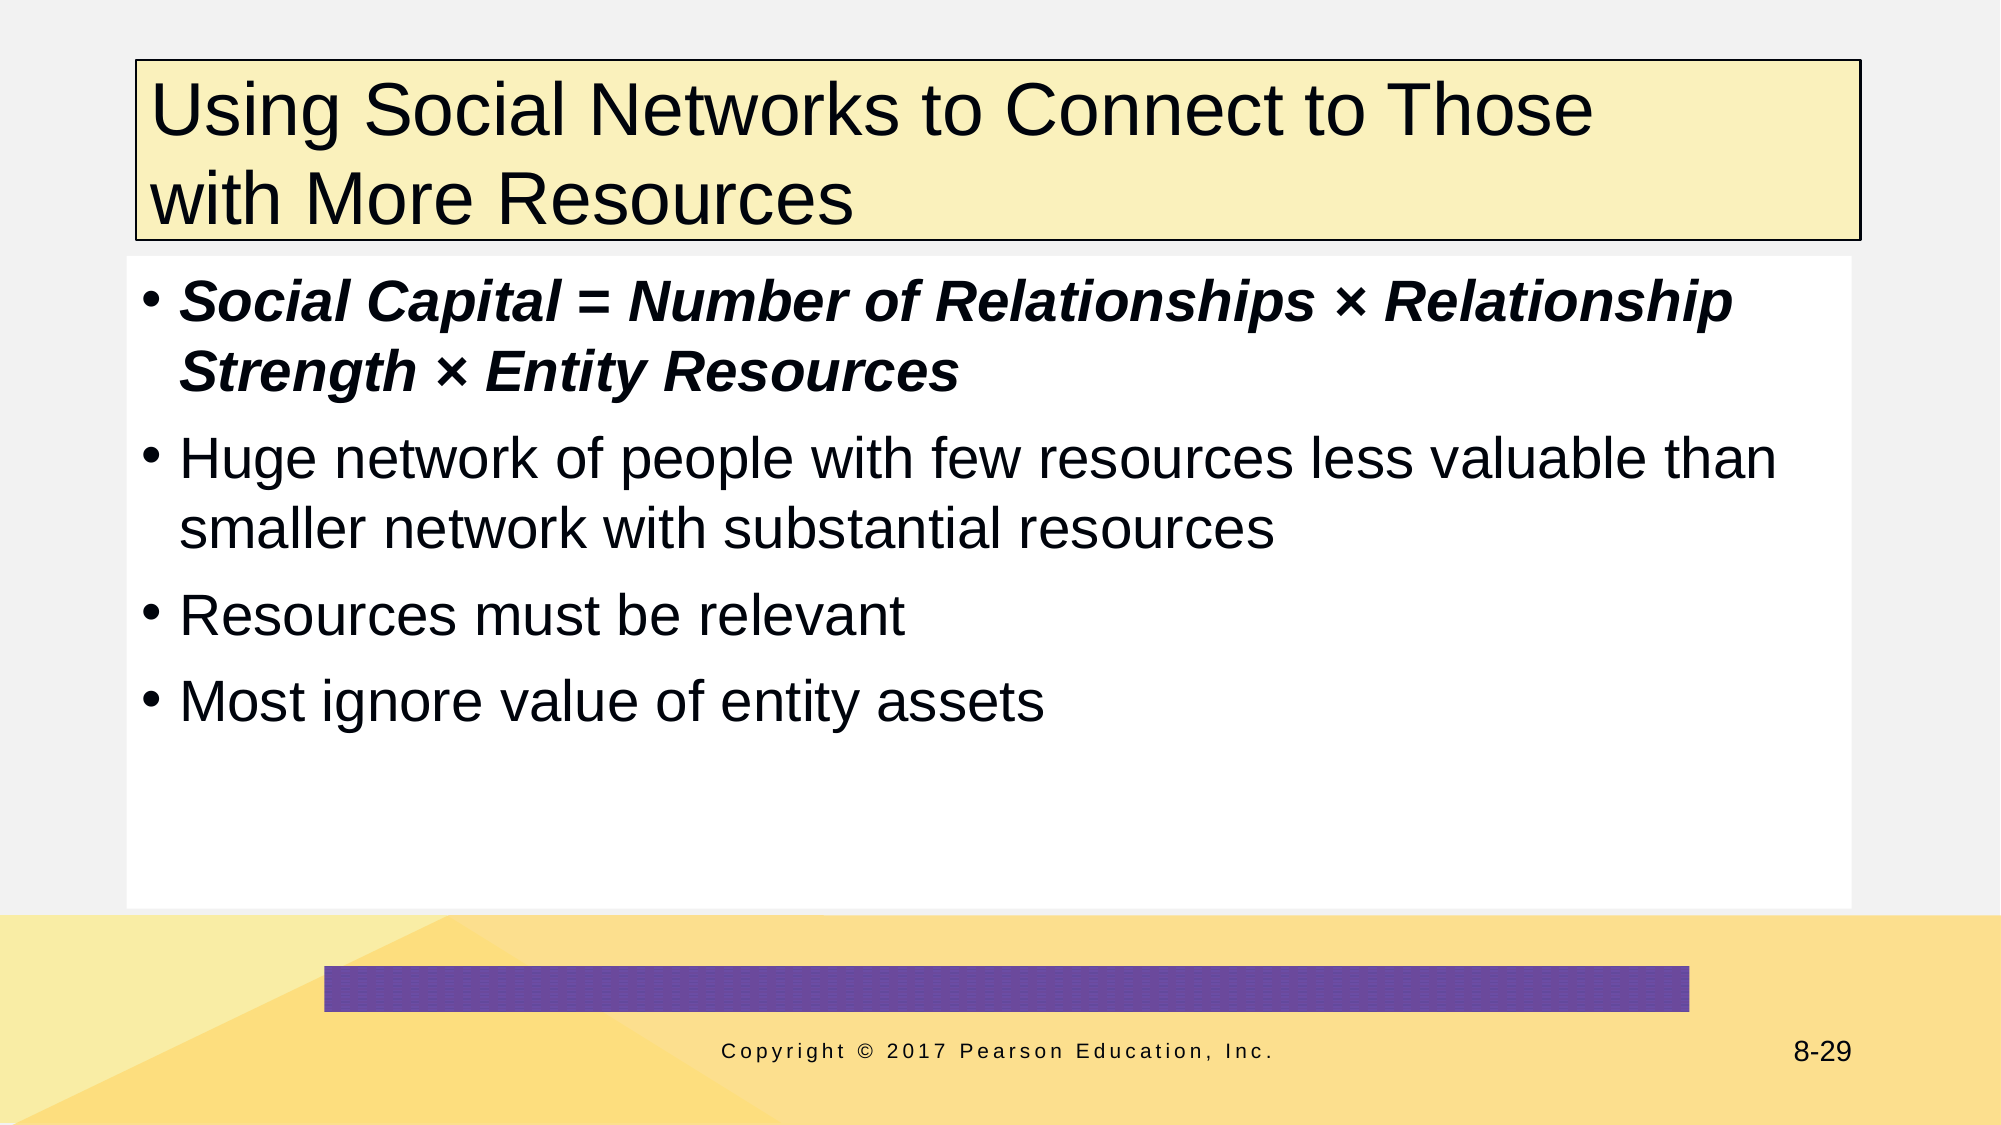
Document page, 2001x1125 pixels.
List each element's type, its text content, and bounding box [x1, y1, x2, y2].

footer Copyright © 2017 Pearson Education, Inc. [326, 1025, 1677, 1075]
list Social Capital = Number of Relationships × Relationship Strength × Entity Resources Huge network of people with few resources less valuable than smaller network with substantial resources Resources must be relevant Most ignore value of entity assets [126, 255, 1852, 909]
title Using Social Networks to Connect to Those with More Resources [135, 59, 1862, 241]
